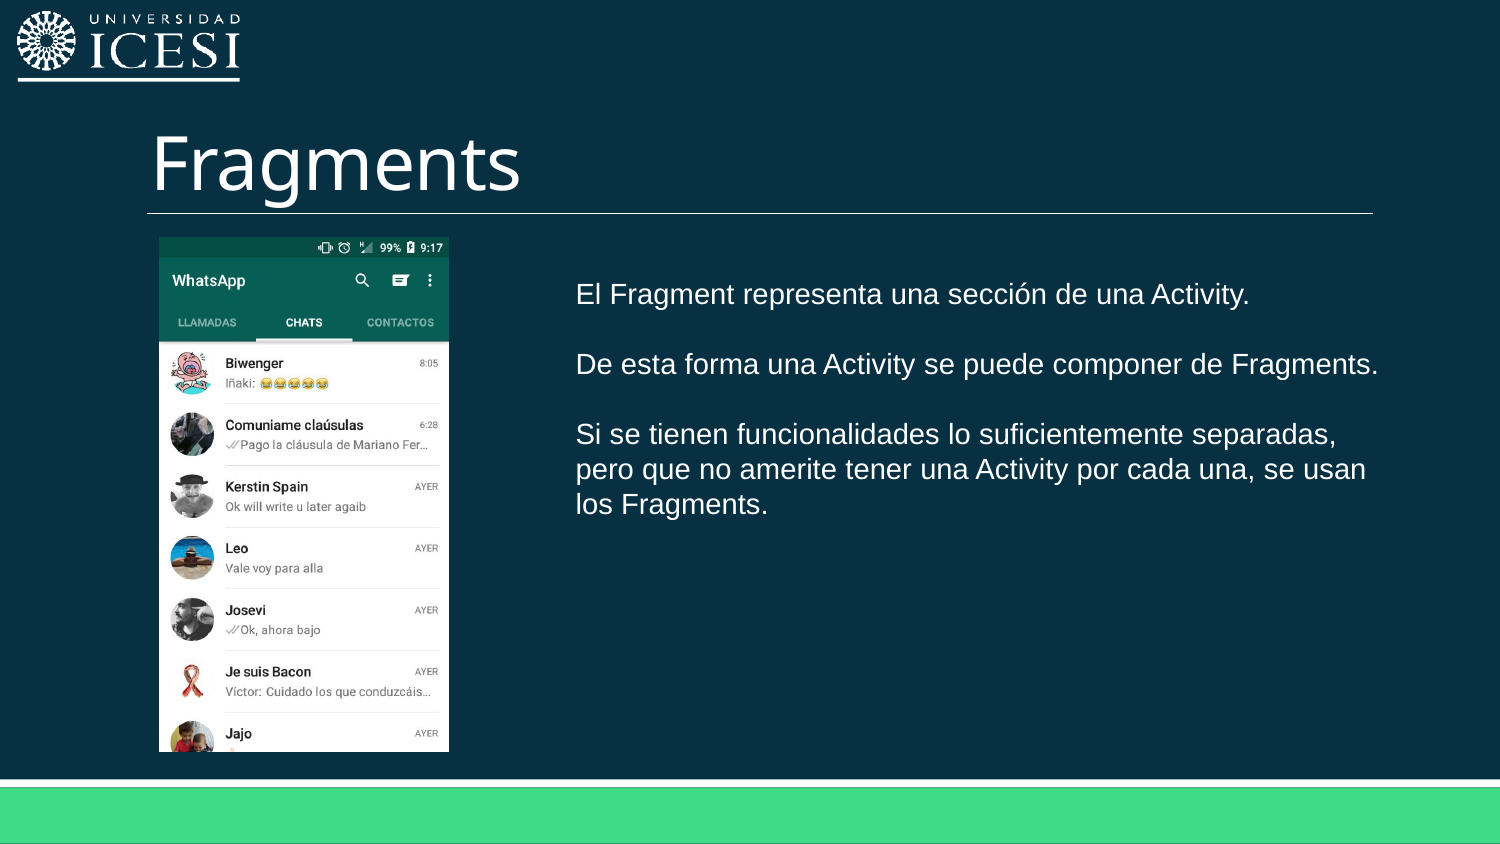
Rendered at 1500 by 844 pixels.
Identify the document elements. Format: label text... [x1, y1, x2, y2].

title Fragments [135, 35, 1373, 214]
picture [158, 236, 450, 753]
text_box El Fragment representa una sección de una Activity. De esta forma una Activity se puede componer de Fragments. Si se tienen funcionalidades lo suficientemente separadas, pero que no amerite tener una Activity por cada una, se usan los Fragments. [560, 268, 1400, 528]
picture [17, 11, 241, 82]
